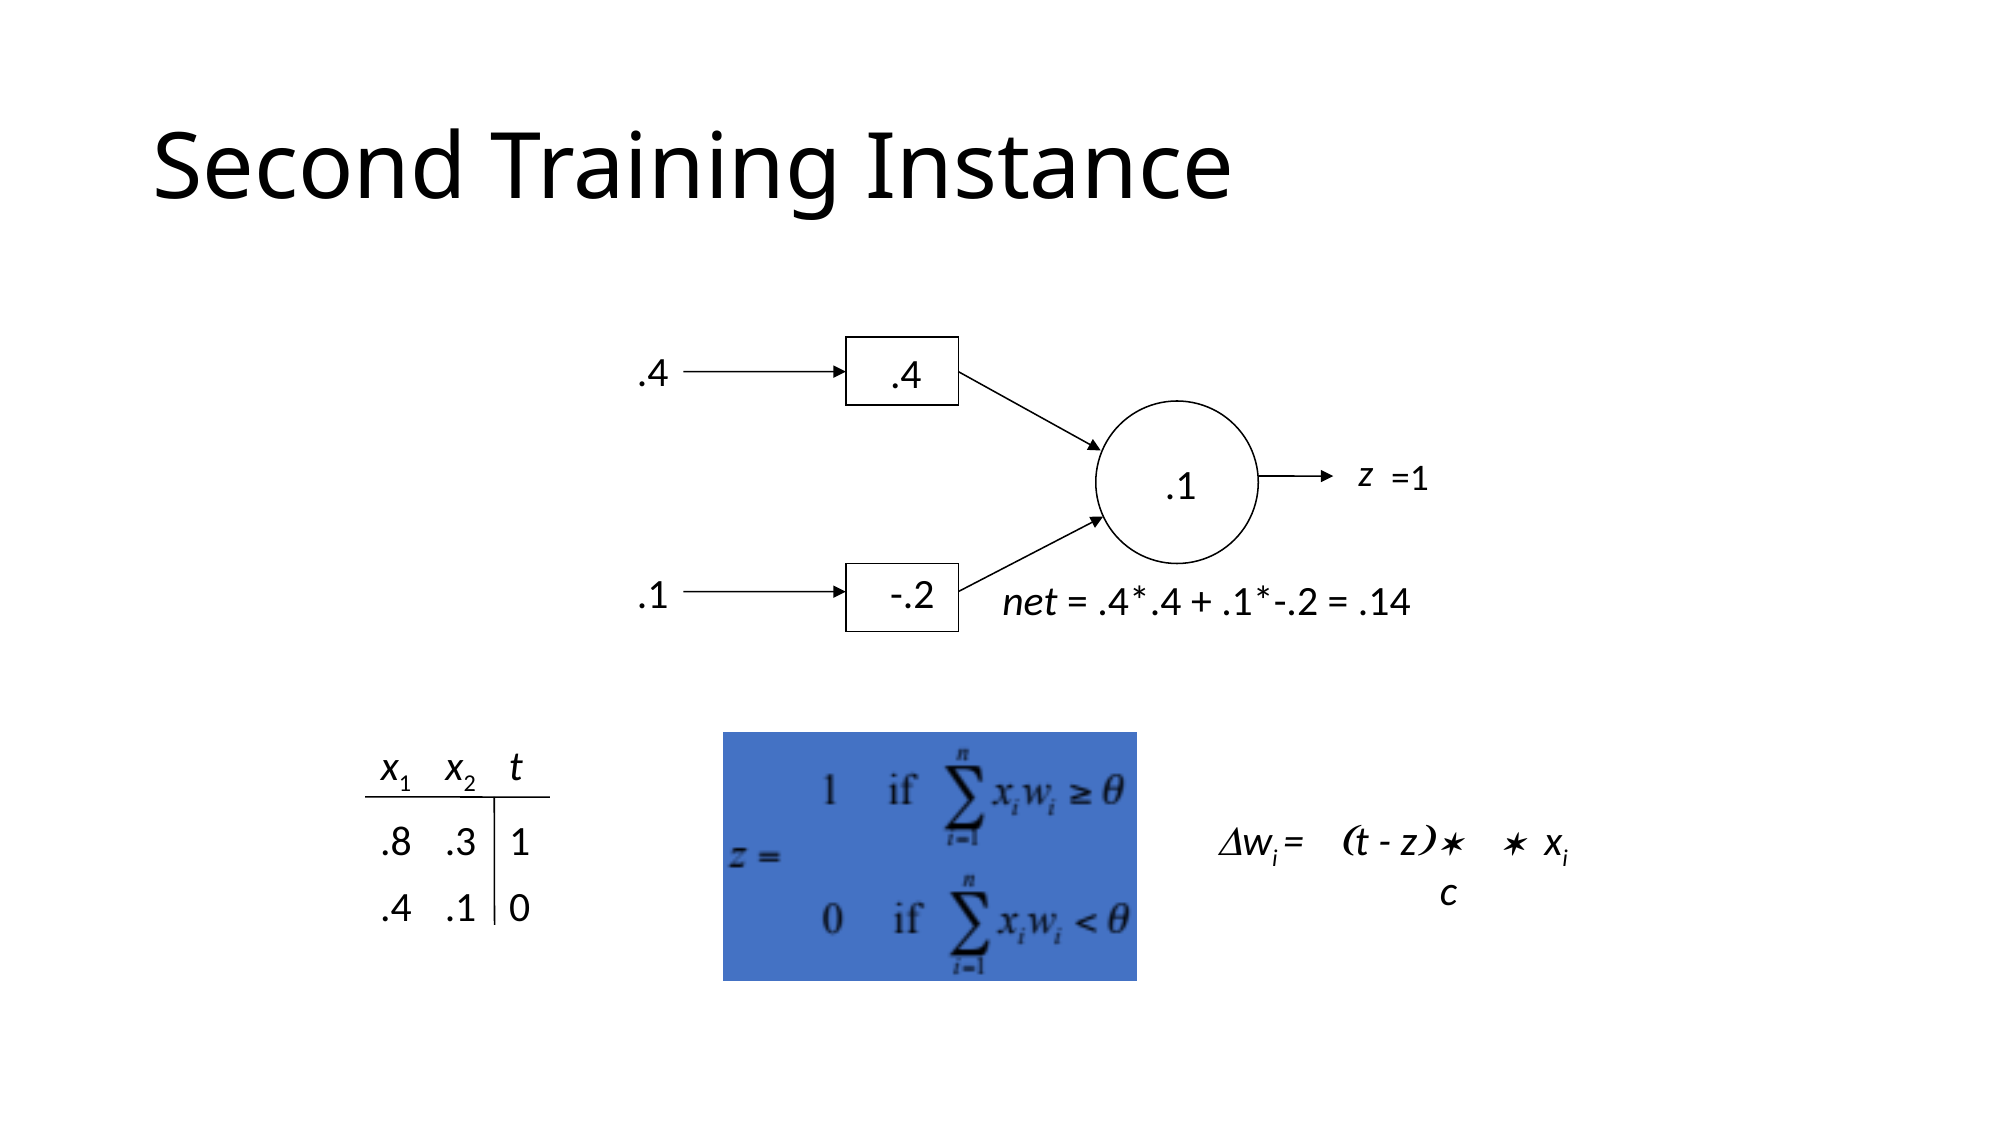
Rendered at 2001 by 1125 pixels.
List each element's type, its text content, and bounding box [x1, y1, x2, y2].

text_box [685, 365, 846, 378]
text_box * xi [1487, 806, 1591, 879]
text_box =1 [1376, 445, 1444, 506]
text_box [1007, 516, 1104, 566]
text_box [845, 336, 959, 405]
text_box .4 [875, 339, 937, 405]
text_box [365, 731, 550, 938]
text_box Dwi = [1202, 806, 1338, 879]
text_box z [1343, 441, 1388, 502]
text_box (t - z) [1323, 806, 1424, 872]
text_box -.2 [875, 559, 950, 625]
text_box net = .4*.4 + .1*-.2 = .14 [987, 566, 1427, 632]
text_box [723, 731, 1137, 981]
text_box * c [1424, 806, 1513, 922]
text_box .1 [1150, 450, 1212, 516]
title Second Training Instance [137, 59, 1863, 278]
text_box [845, 563, 959, 632]
text_box [685, 585, 845, 598]
text_box [1095, 400, 1259, 564]
text_box [1258, 469, 1334, 483]
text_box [621, 336, 685, 626]
text_box [958, 371, 1101, 451]
